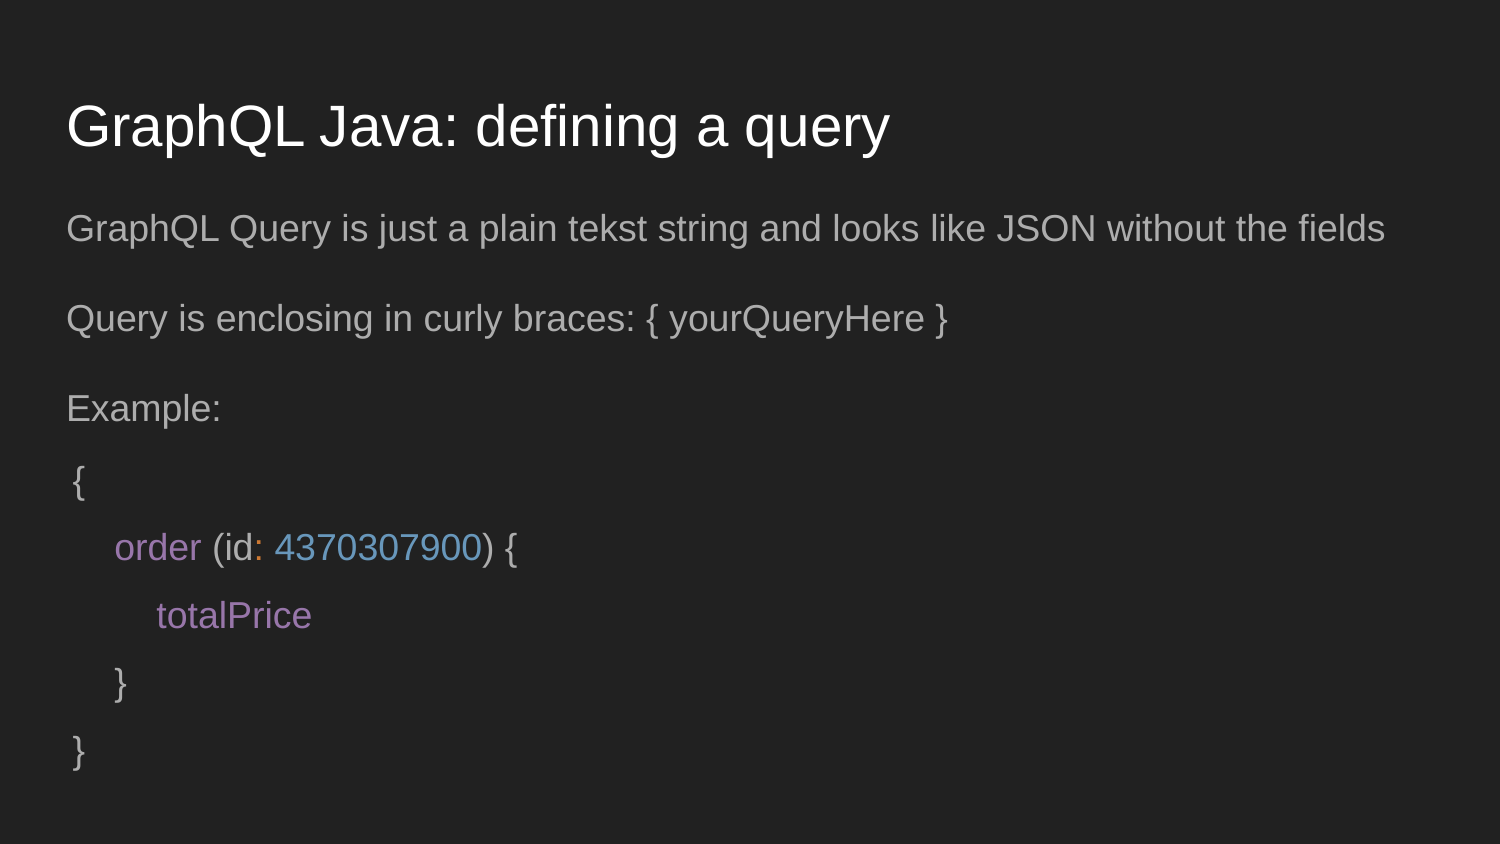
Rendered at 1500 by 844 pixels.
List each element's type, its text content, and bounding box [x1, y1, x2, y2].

list GraphQL Query is just a plain tekst string and looks like JSON without the fields Query is enclosing in curly braces: { yourQueryHere } Example: [51, 189, 1500, 750]
text_box { order (id: 4370307900) { totalPrice } } [51, 418, 653, 772]
title GraphQL Java: defining a query [51, 72, 1449, 167]
